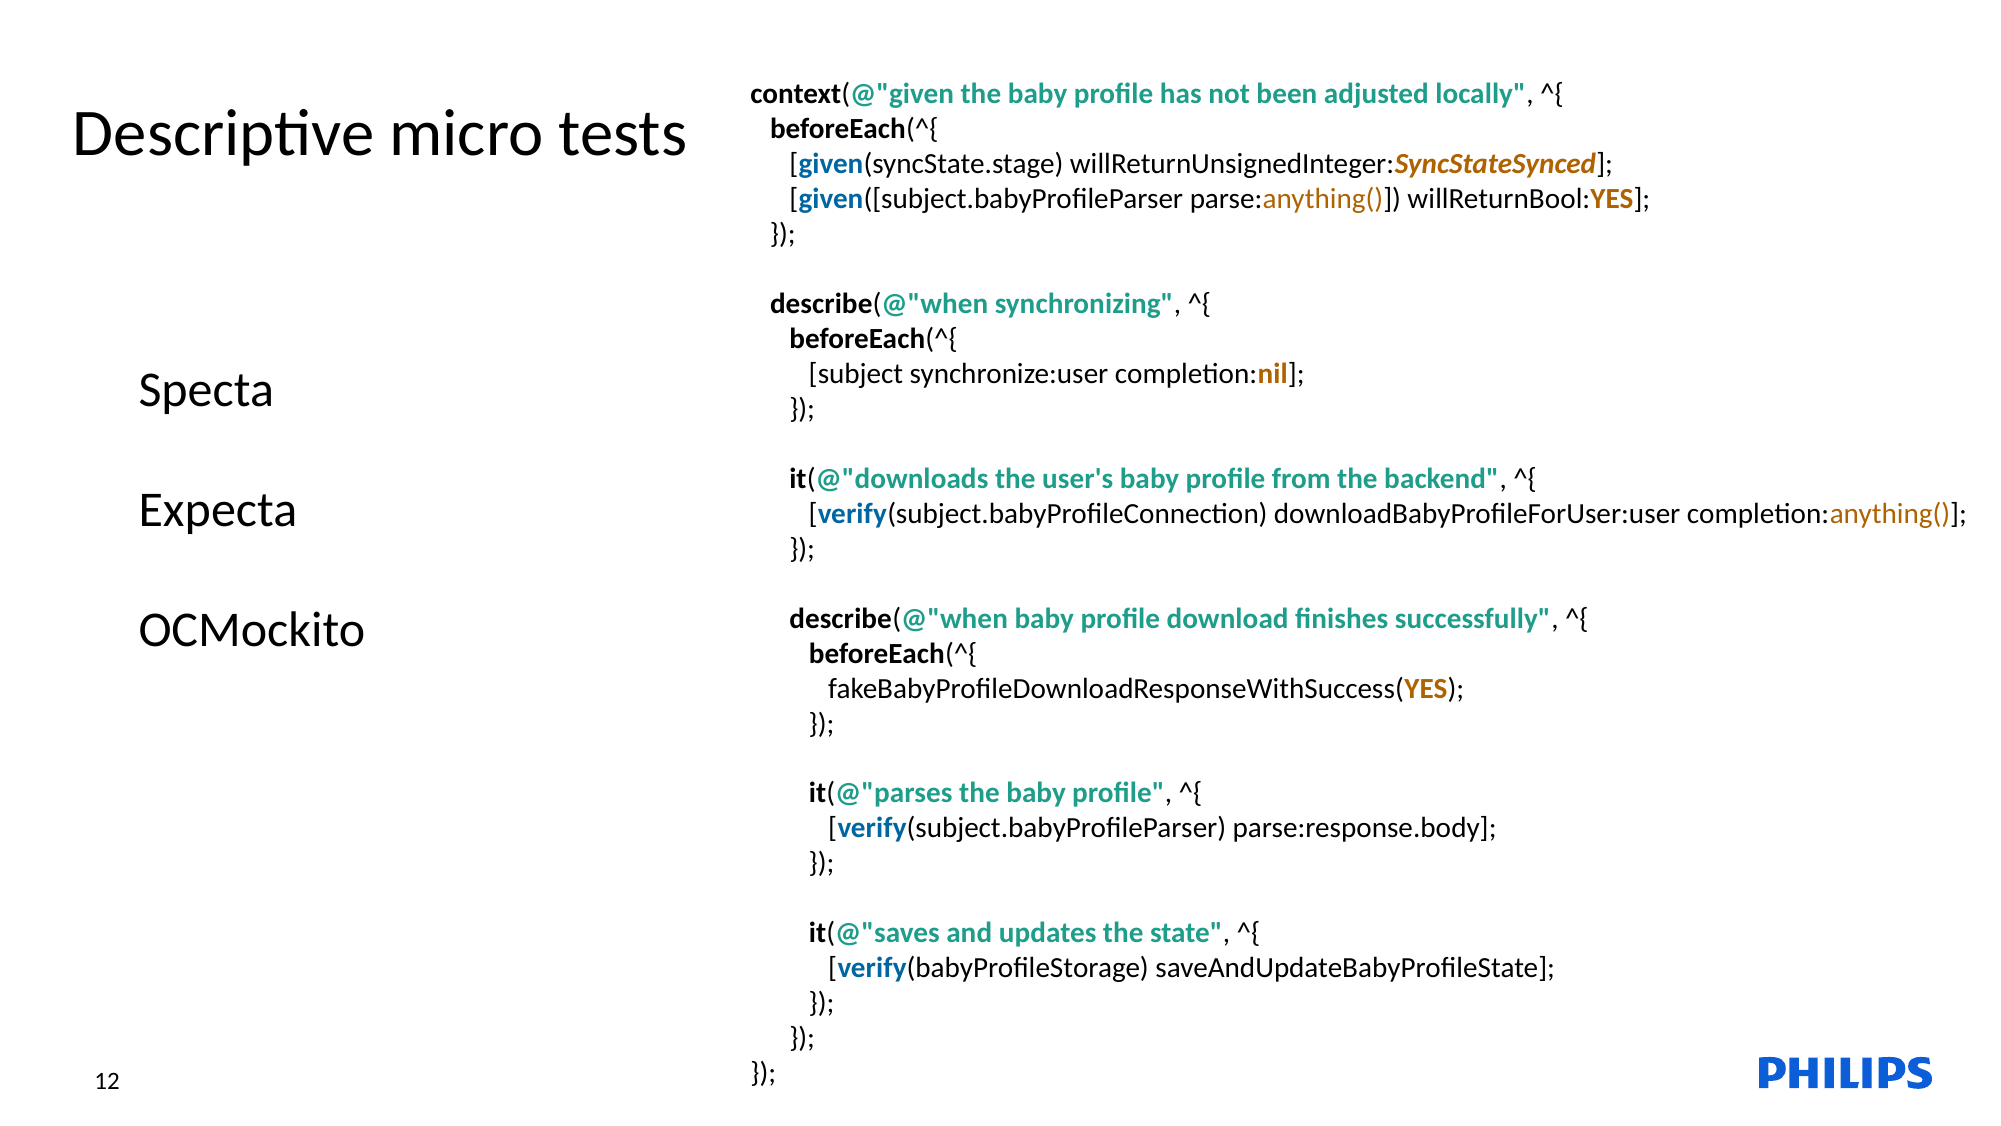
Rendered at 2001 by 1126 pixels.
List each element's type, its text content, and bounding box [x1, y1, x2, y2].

list context(@"given the baby profile has not been adjusted locally", ^{ beforeEach(^{ [given(syncState.stage) willReturnUnsignedInteger:SyncStateSynced]; [given([subject.babyProfileParser parse:anything()]) willReturnBool:YES]; }); describe(@"when synchronizing", ^{ beforeEach(^{ [subject synchronize:user completion:nil]; }); it(@"downloads the user's baby profile from the backend", ^{ [verify(subject.babyProfileConnection) downloadBabyProfileForUser:user completion:anything()]; }); describe(@"when baby profile download finishes successfully", ^{ beforeEach(^{ fakeBabyProfileDownloadResponseWithSuccess(YES); }); it(@"parses the baby profile", ^{ [verify(subject.babyProfileParser) parse:response.body]; }); it(@"saves and updates the state", ^{ [verify(babyProfileStorage) saveAndUpdateBabyProfileState]; }); }); }); [750, 39, 2001, 1109]
text_box Specta Expecta OCMockito [123, 349, 381, 665]
text_box Descriptive micro tests [58, 80, 703, 176]
